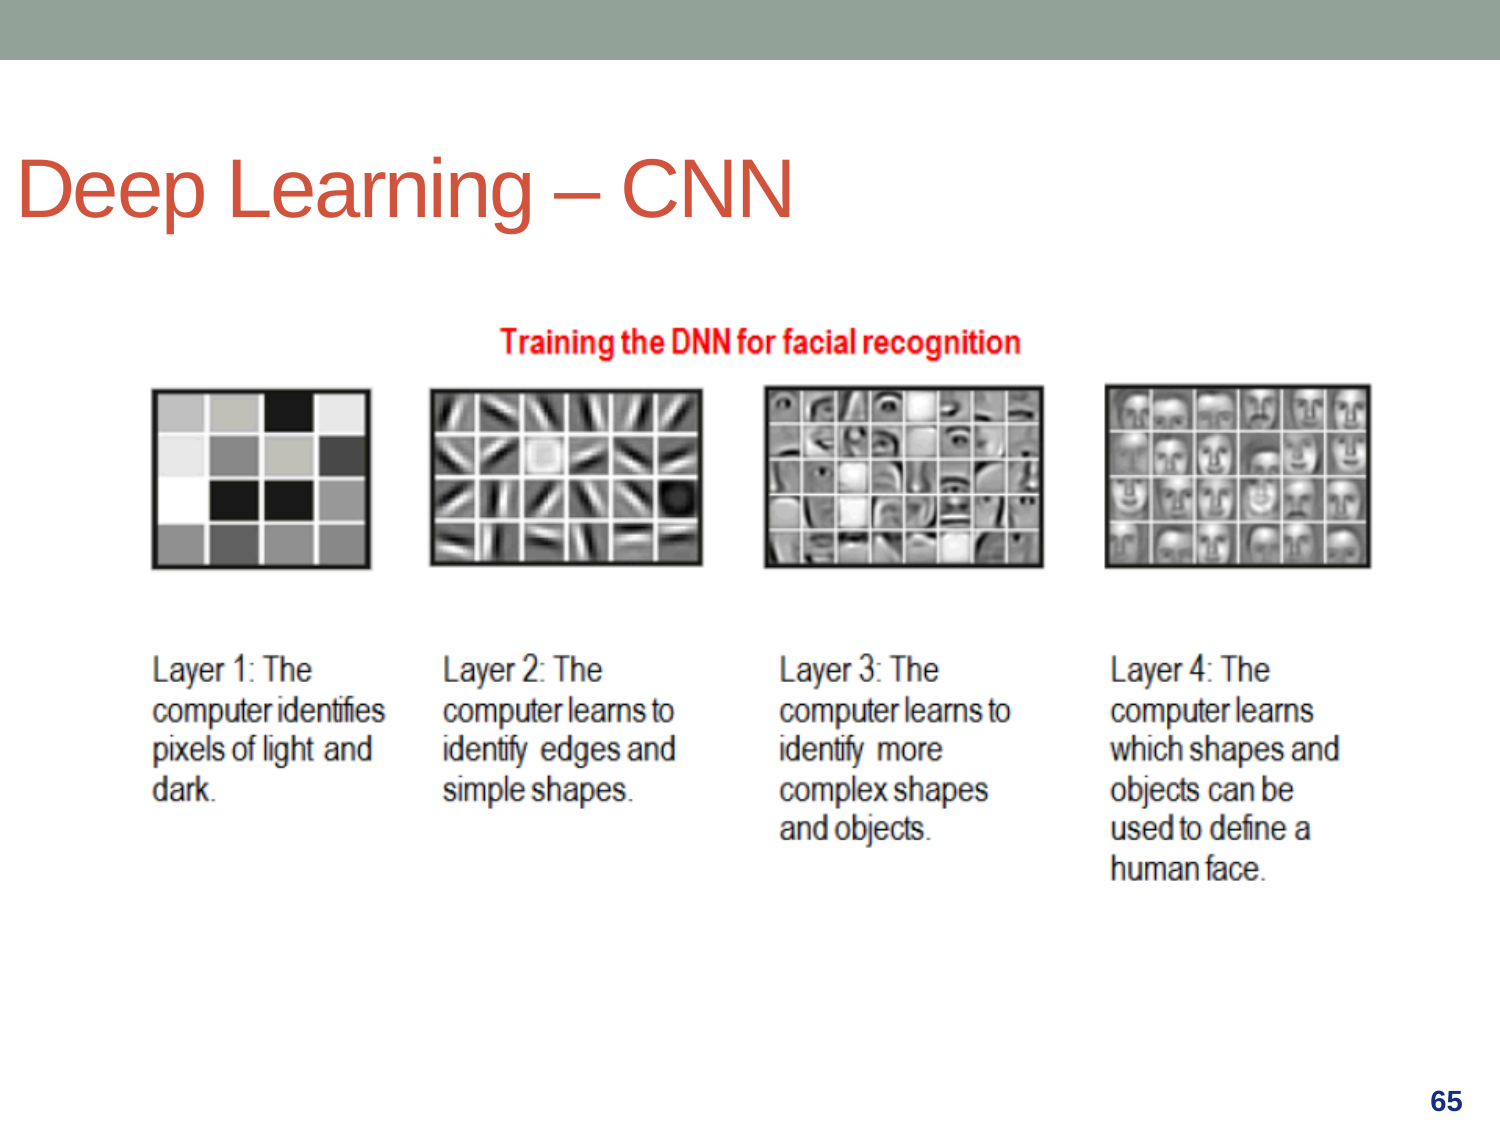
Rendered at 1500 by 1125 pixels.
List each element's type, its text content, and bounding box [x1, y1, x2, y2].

slide_number 65 [1415, 1070, 1499, 1125]
text_box [64, 278, 1483, 657]
title Deep Learning – CNN [0, 101, 1325, 266]
picture [135, 314, 1385, 895]
